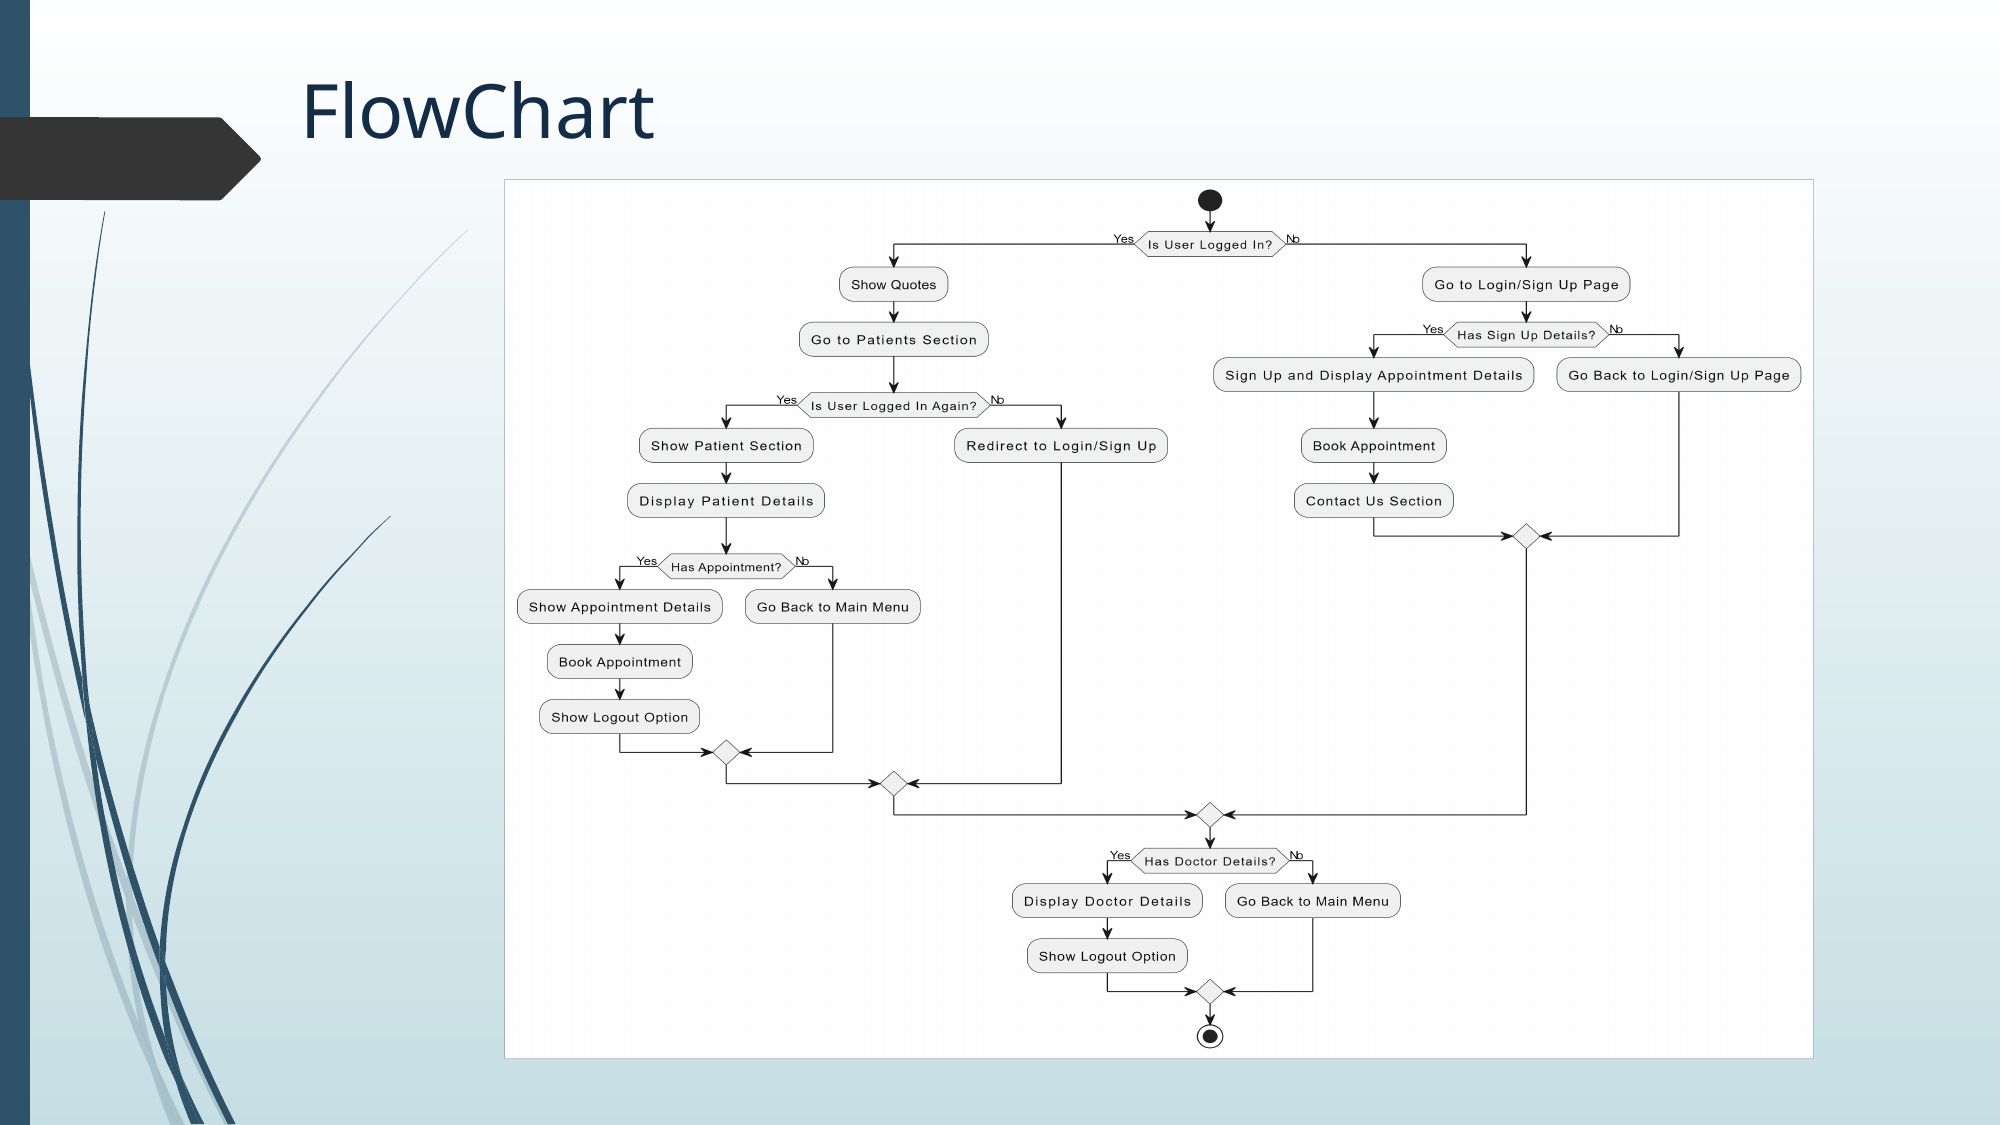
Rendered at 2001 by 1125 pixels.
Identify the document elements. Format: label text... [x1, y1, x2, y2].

title FlowChart [285, 56, 1888, 313]
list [493, 169, 1825, 1069]
